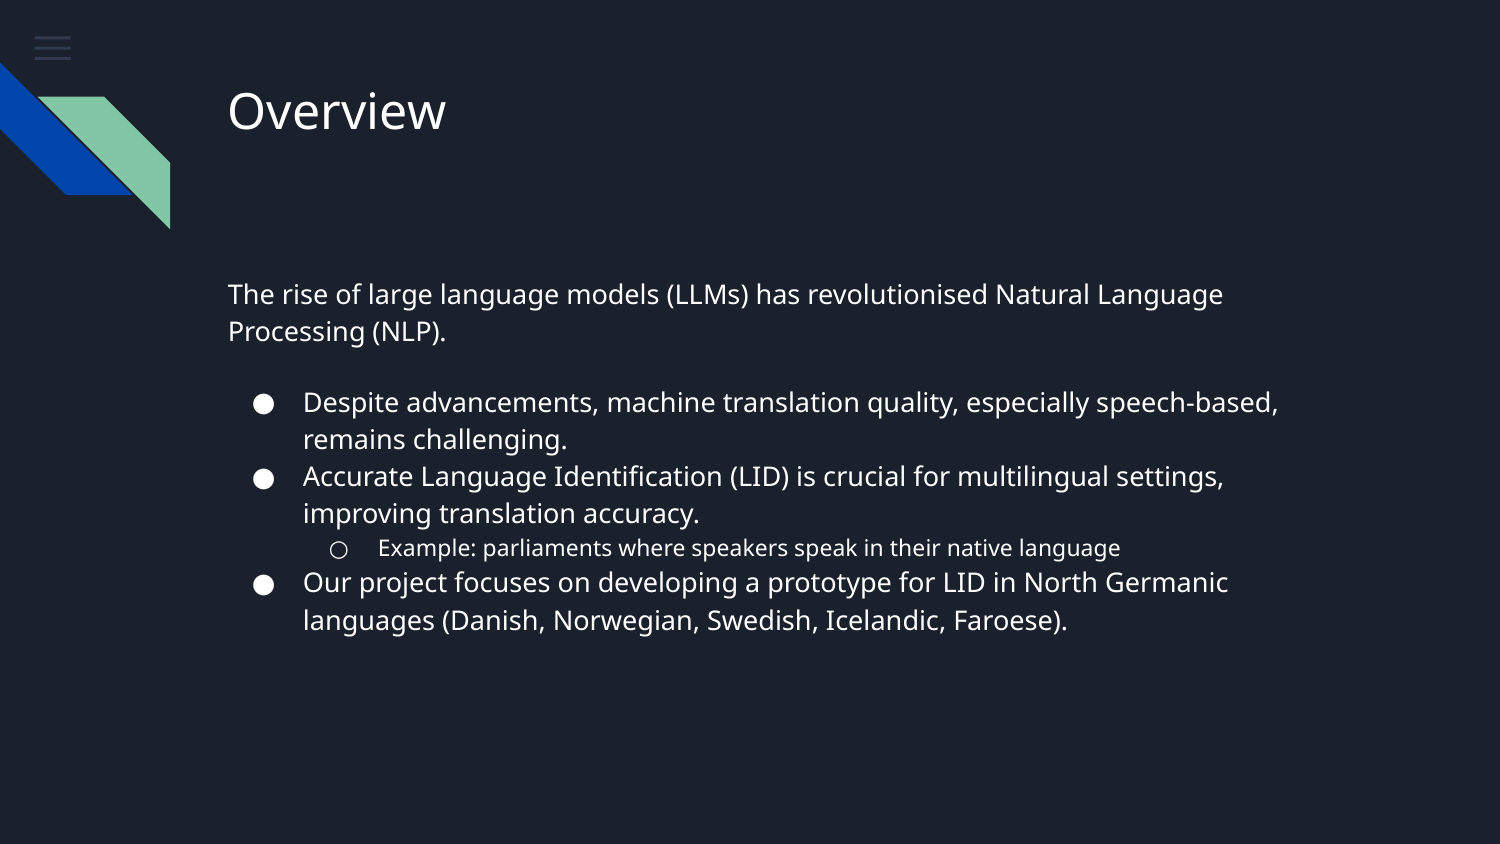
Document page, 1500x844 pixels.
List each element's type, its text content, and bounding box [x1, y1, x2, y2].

title Overview [212, 64, 1368, 215]
list The rise of large language models (LLMs) has revolutionised Natural Language Processing (NLP). Despite advancements, machine translation quality, especially speech-based, remains challenging. Accurate Language Identification (LID) is crucial for multilingual settings, improving translation accuracy. Example: parliaments where speakers speak in their native language Our project focuses on developing a prototype for LID in North Germanic languages (Danish, Norwegian, Swedish, Icelandic, Faroese). [212, 257, 1368, 735]
